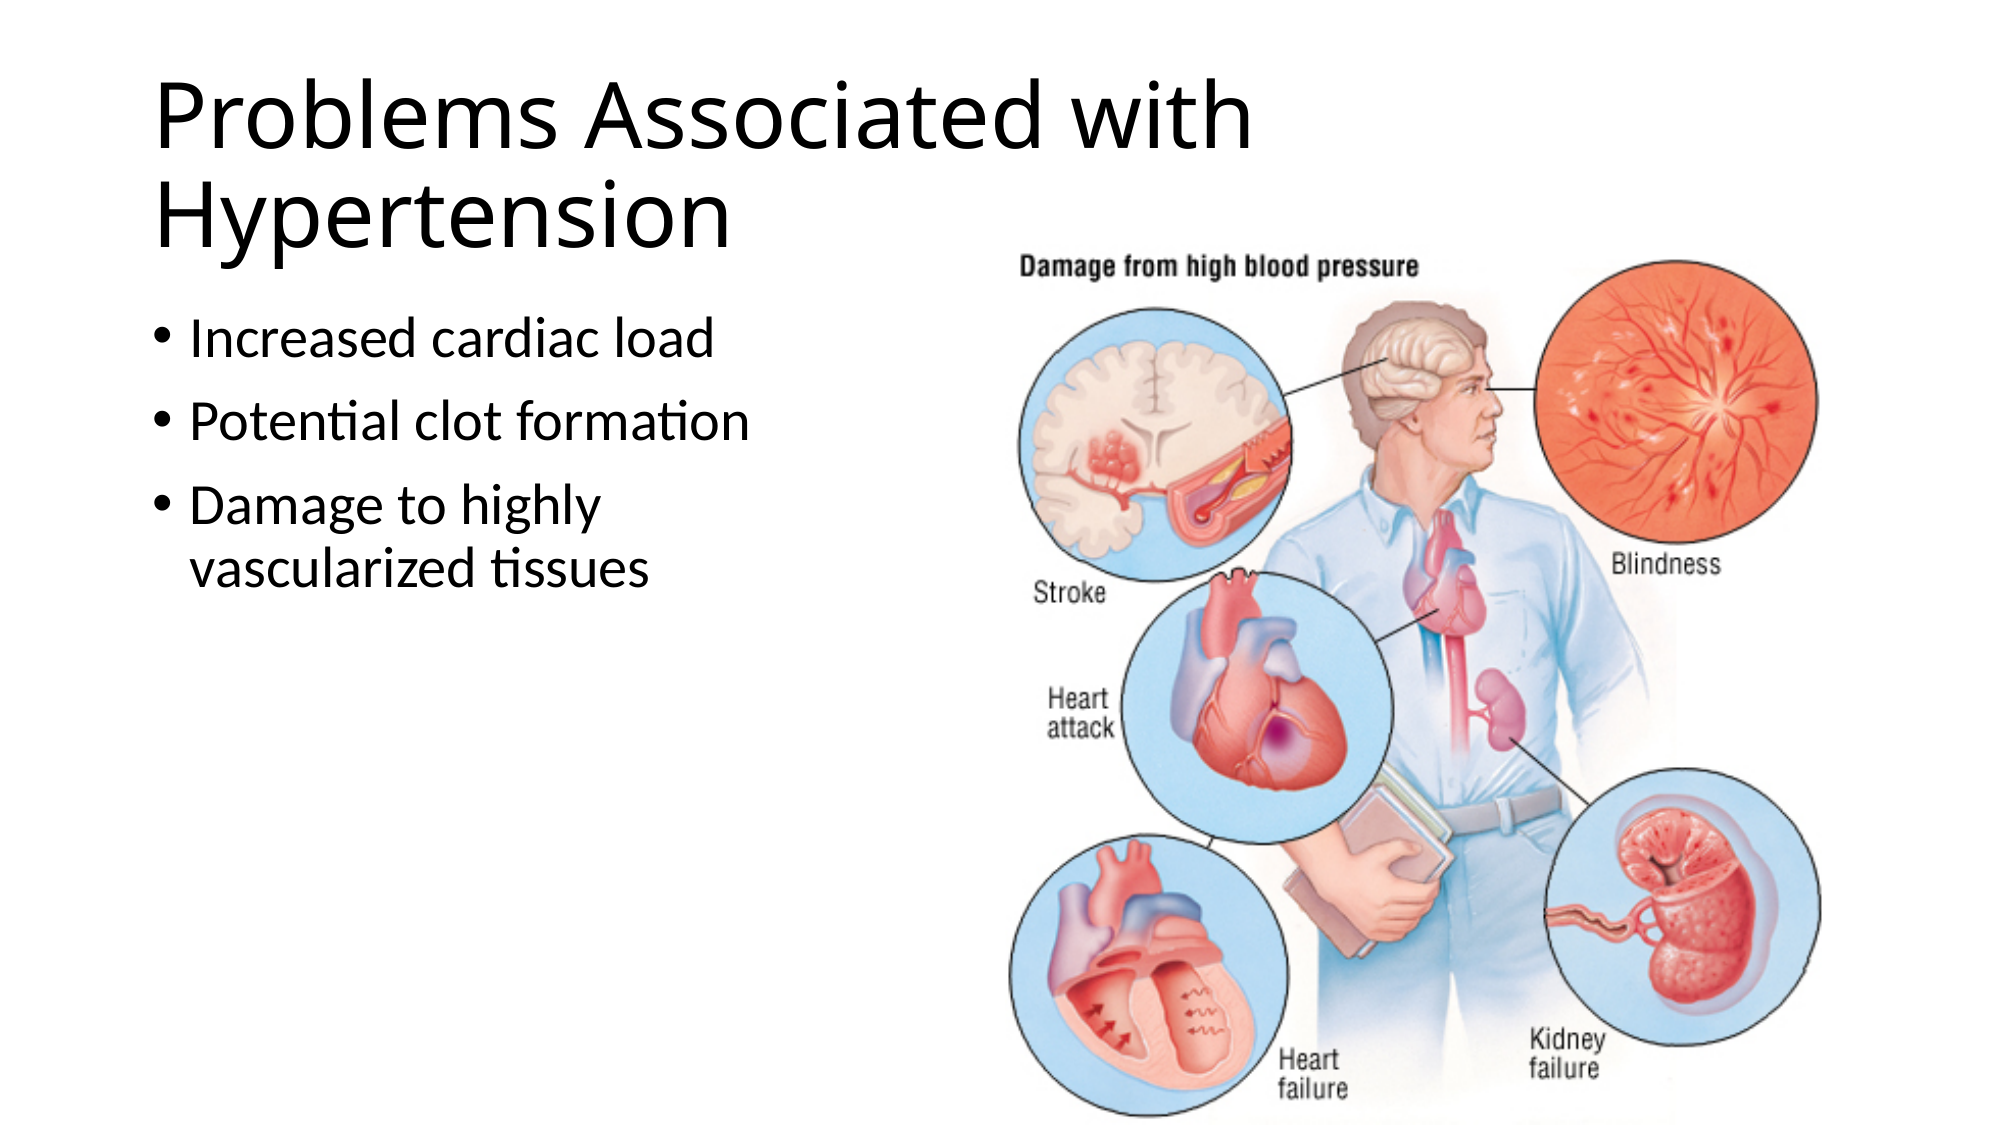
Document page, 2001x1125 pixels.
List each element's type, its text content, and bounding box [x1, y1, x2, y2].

list Increased cardiac load Potential clot formation Damage to highly vascularized tissues [137, 299, 818, 1014]
picture [1005, 244, 1834, 1125]
title Problems Associated with Hypertension [137, 59, 1863, 278]
